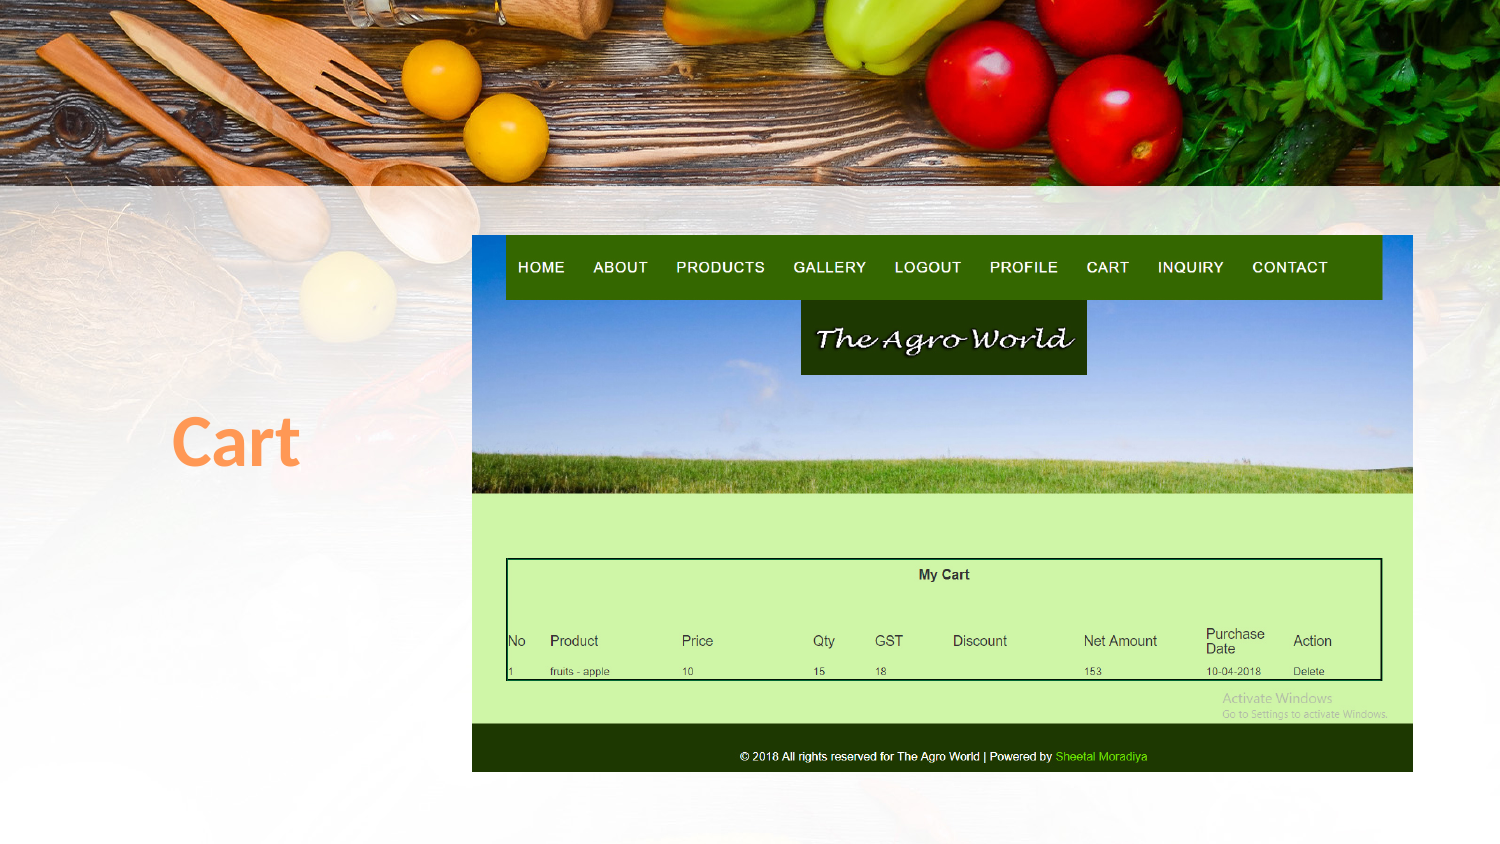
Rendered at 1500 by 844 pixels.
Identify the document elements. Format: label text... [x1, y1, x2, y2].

title Cart [23, 373, 450, 499]
picture [0, 0, 1500, 844]
